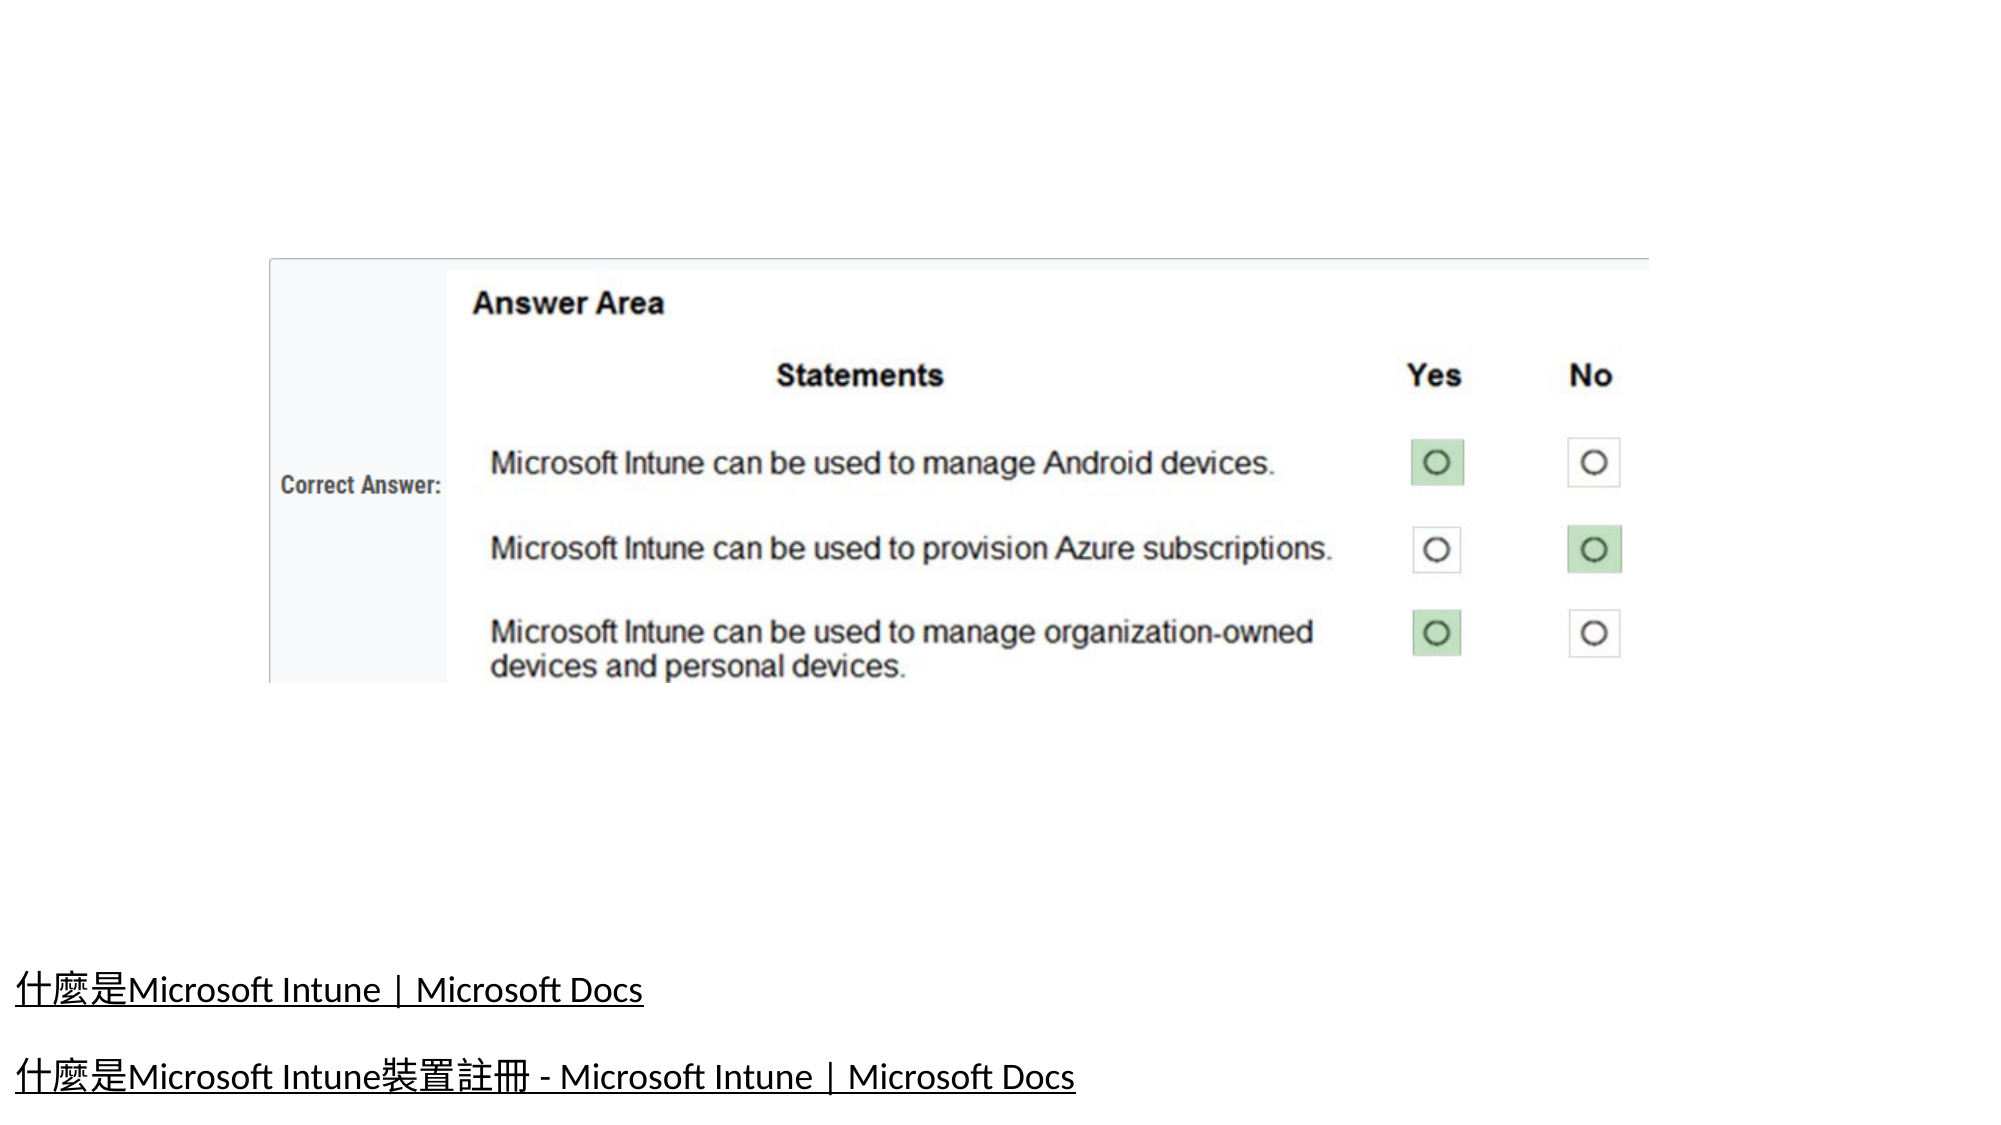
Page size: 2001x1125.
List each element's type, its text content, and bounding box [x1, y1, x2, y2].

picture [269, 257, 1650, 684]
text_box 什麼是Microsoft Intune | Microsoft Docs [0, 957, 1000, 1018]
text_box 什麼是Microsoft Intune裝置註冊 - Microsoft Intune | Microsoft Docs [0, 1044, 1310, 1105]
